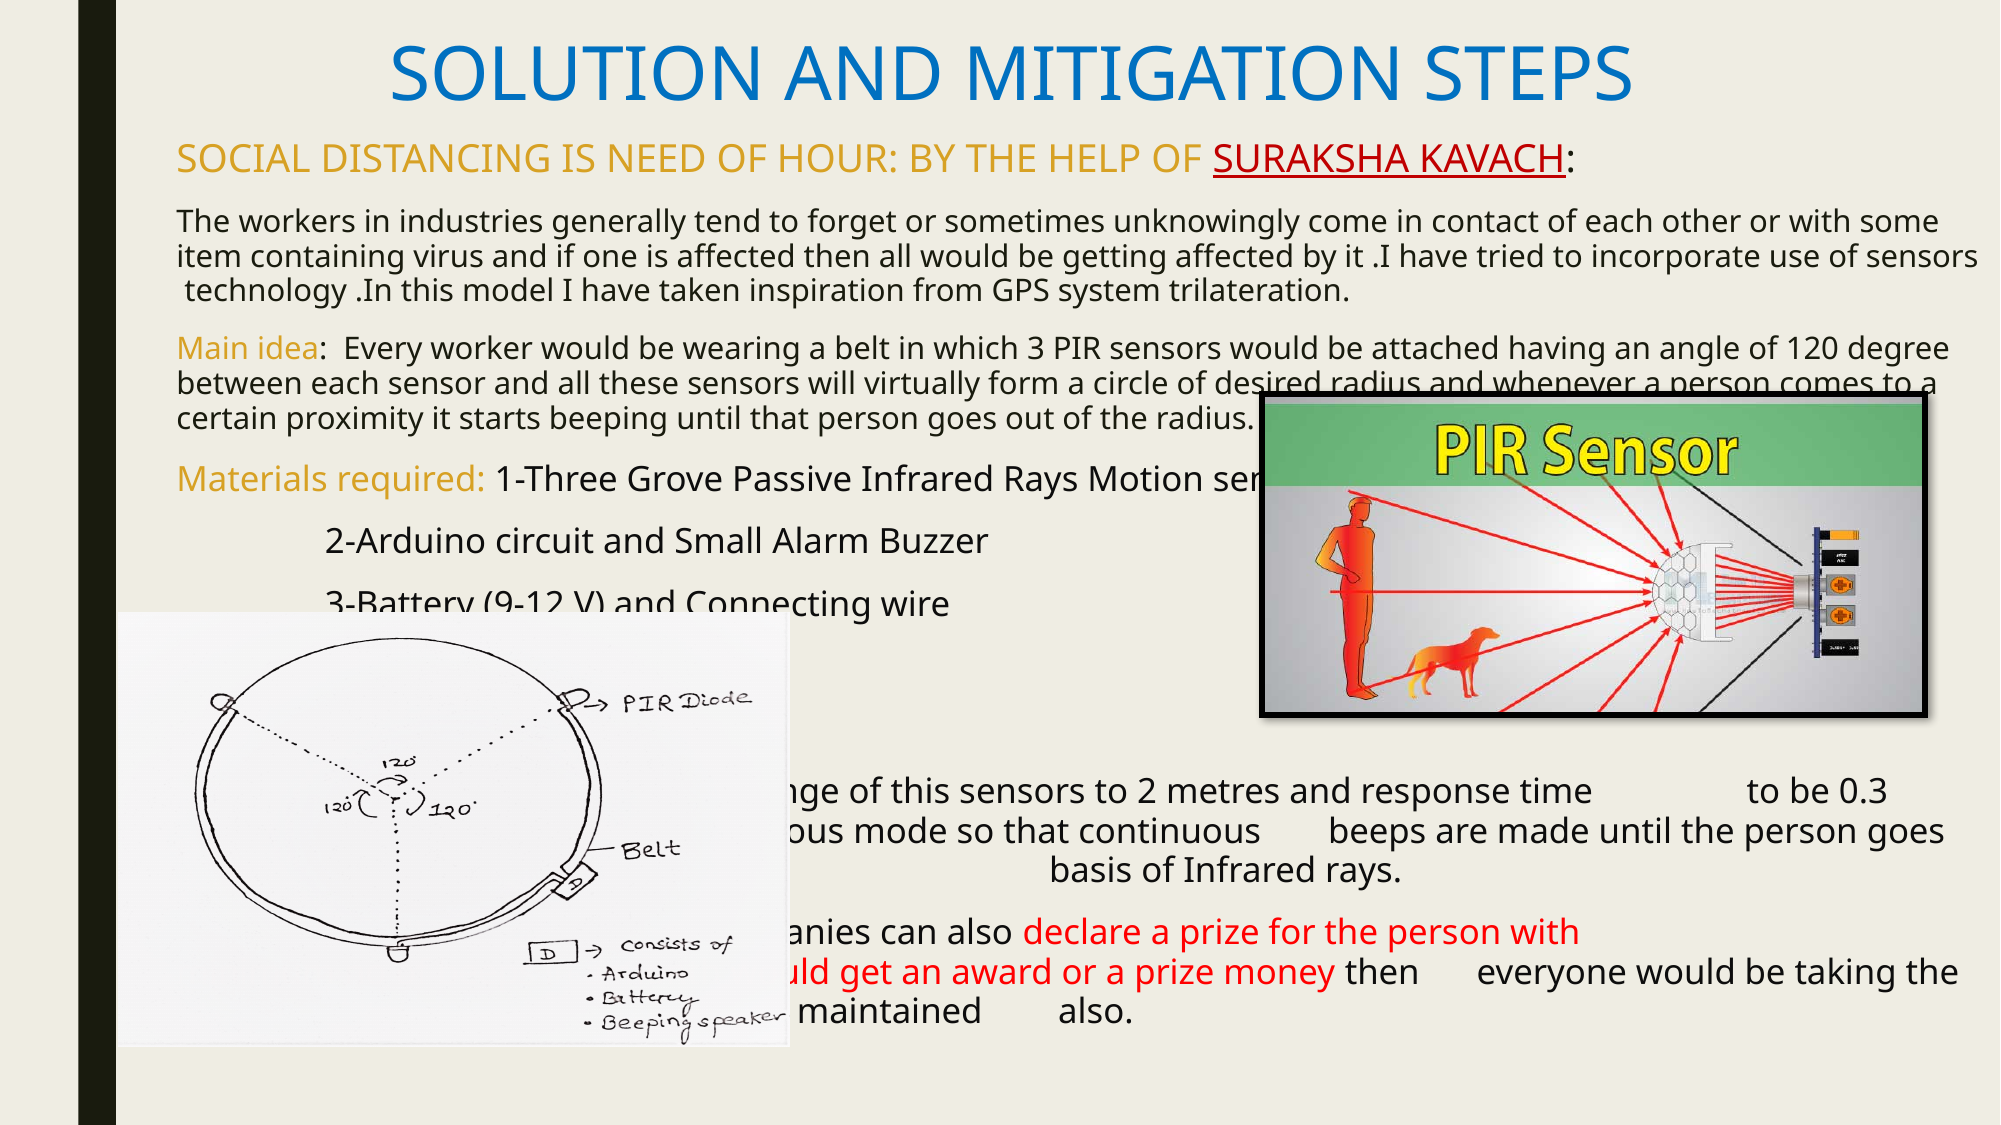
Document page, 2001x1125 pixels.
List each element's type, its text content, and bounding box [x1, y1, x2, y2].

picture [1264, 396, 1922, 712]
picture [118, 612, 790, 1047]
list SOCIAL DISTANCING IS NEED OF HOUR: BY THE HELP OF SURAKSHA KAVACH: The workers in industries generally tend to forget or sometimes unknowingly come in contact of each other or with some item containing virus and if one is affected then all would be getting affected by it .I have tried to incorporate use of sensors technology .In this model I have taken inspiration from GPS system trilateration. Main idea: Every worker would be wearing a belt in which 3 PIR sensors would be attached having an angle of 120 degree between each sensor and all these sensors will virtually form a circle of desired radius and whenever a person comes to a certain proximity it starts beeping until that person goes out of the radius. Materials required: 1-Three Grove Passive Infrared Rays Motion sensor 2-Arduino circuit and Small Alarm Buzzer 3-Battery (9-12 V) and Connecting wire We can set the distance range of this sensors to 2 metres and response time to be 0.3 second and would set it up in continuous mode so that continuous beeps are made until the person goes out of radius. The sensor works on basis of Infrared rays. As a sport event the companies can also declare a prize for the person with minimum no of beeps in a month would get an award or a prize money then everyone would be taking the case seriously and social distancing is maintained also. [161, 129, 2000, 1096]
title SOLUTION AND MITIGATION STEPS [225, 29, 1800, 129]
